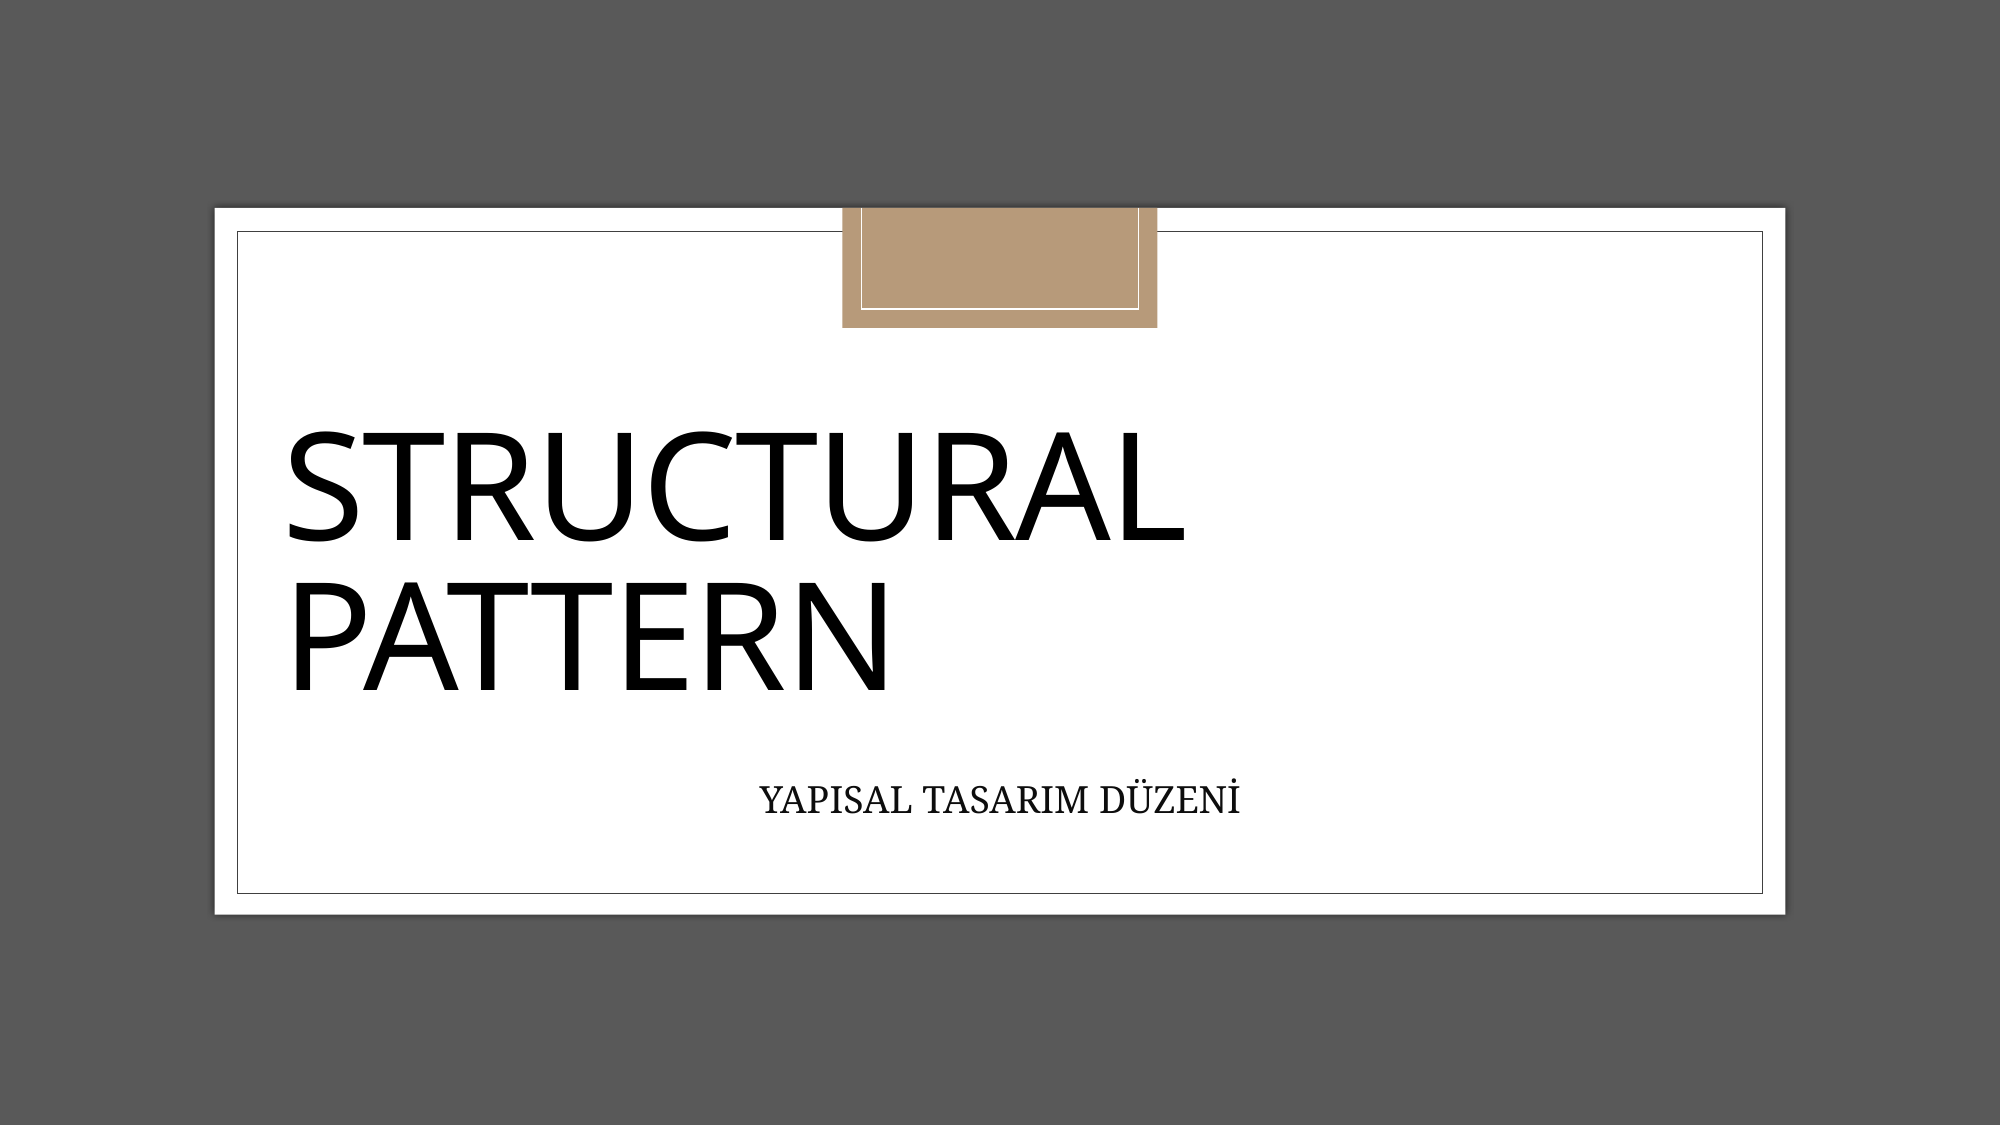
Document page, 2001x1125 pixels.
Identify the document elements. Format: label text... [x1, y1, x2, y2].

list YAPISAL TASARIM DÜZENİ [267, 768, 1734, 844]
title Structural Pattern [267, 373, 1733, 768]
